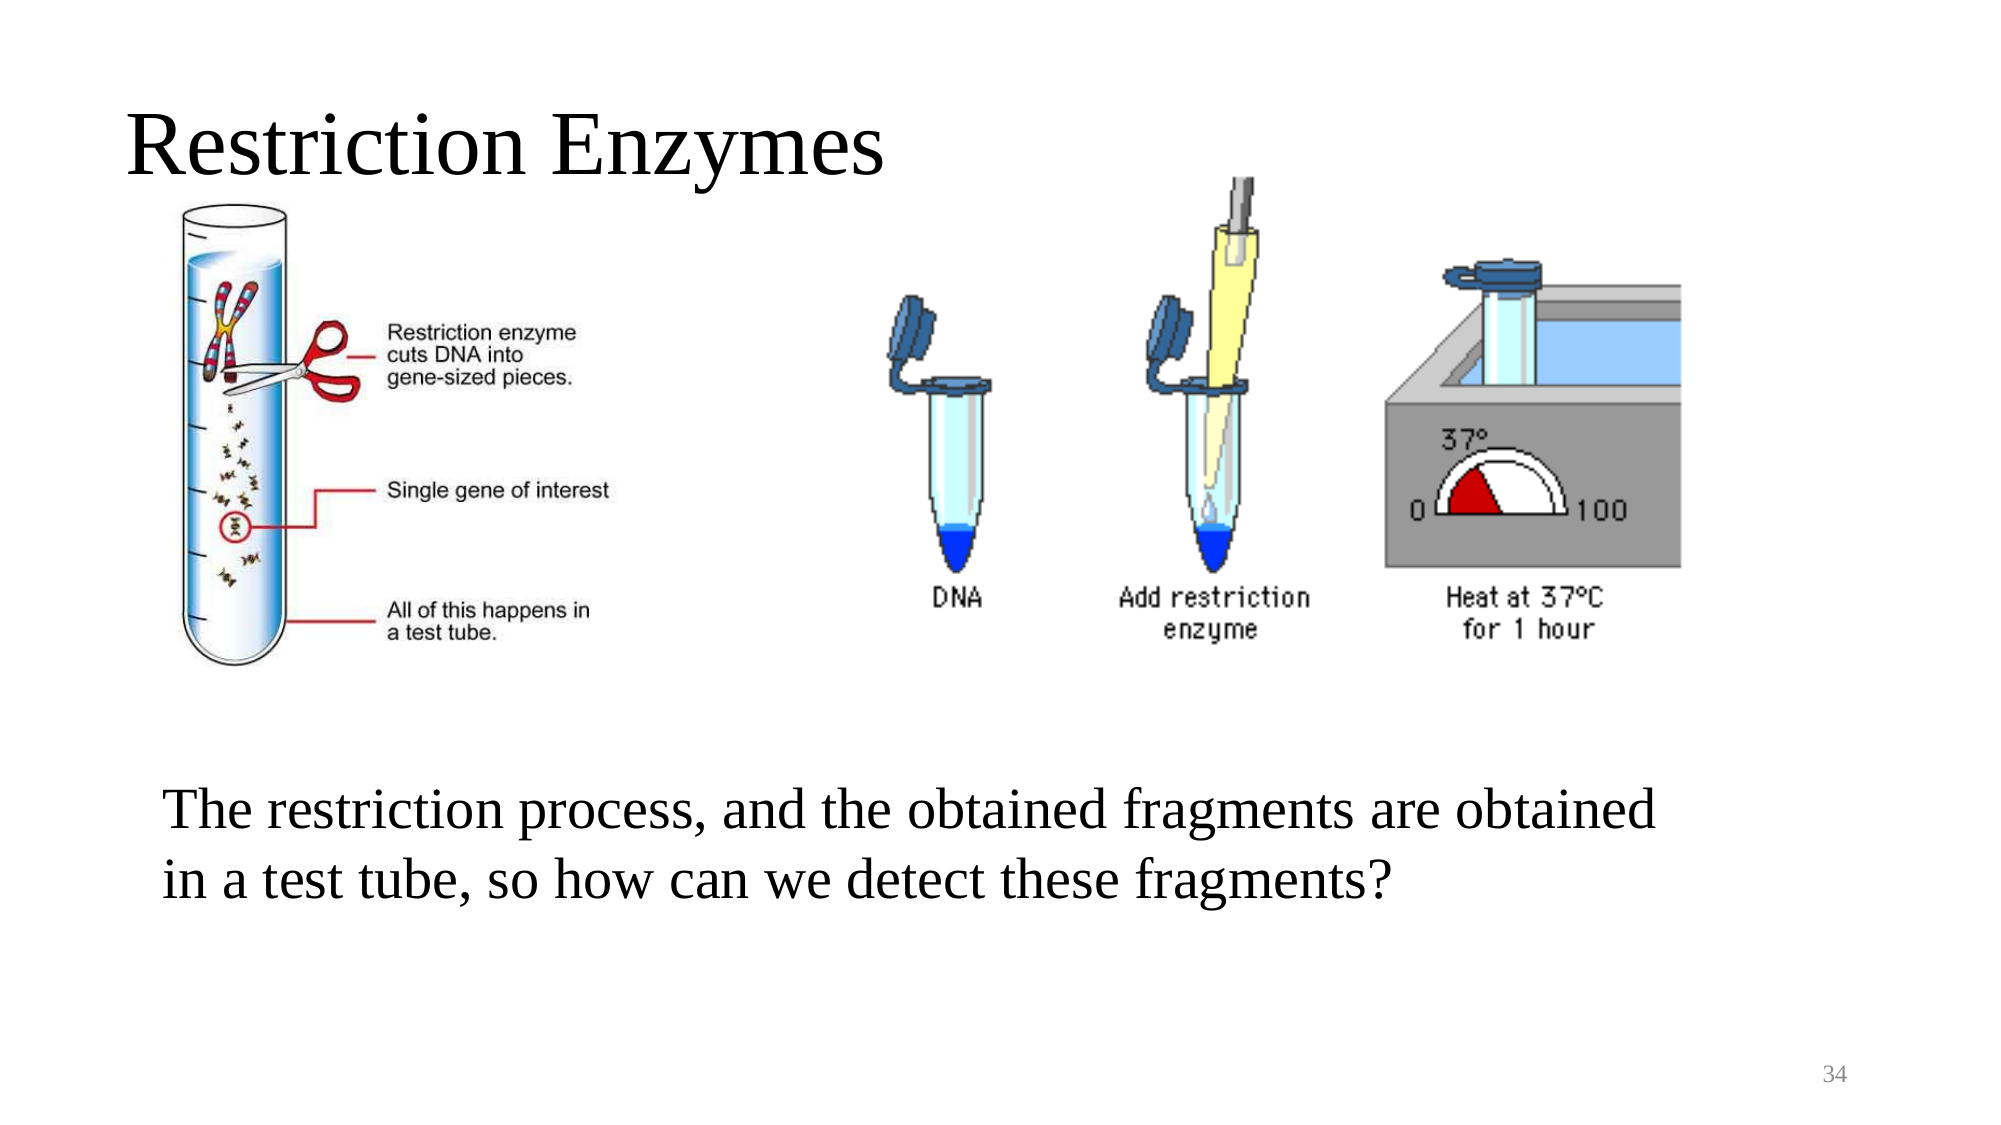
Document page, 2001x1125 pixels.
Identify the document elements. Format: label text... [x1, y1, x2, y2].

title Restriction Enzymes [110, 36, 1836, 255]
slide_number 34 [1412, 1042, 1863, 1103]
picture [864, 170, 1716, 650]
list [162, 201, 629, 680]
text_box The restriction process, and the obtained fragments are obtained in a test tube, so how can we detect these fragments? [147, 762, 1716, 918]
